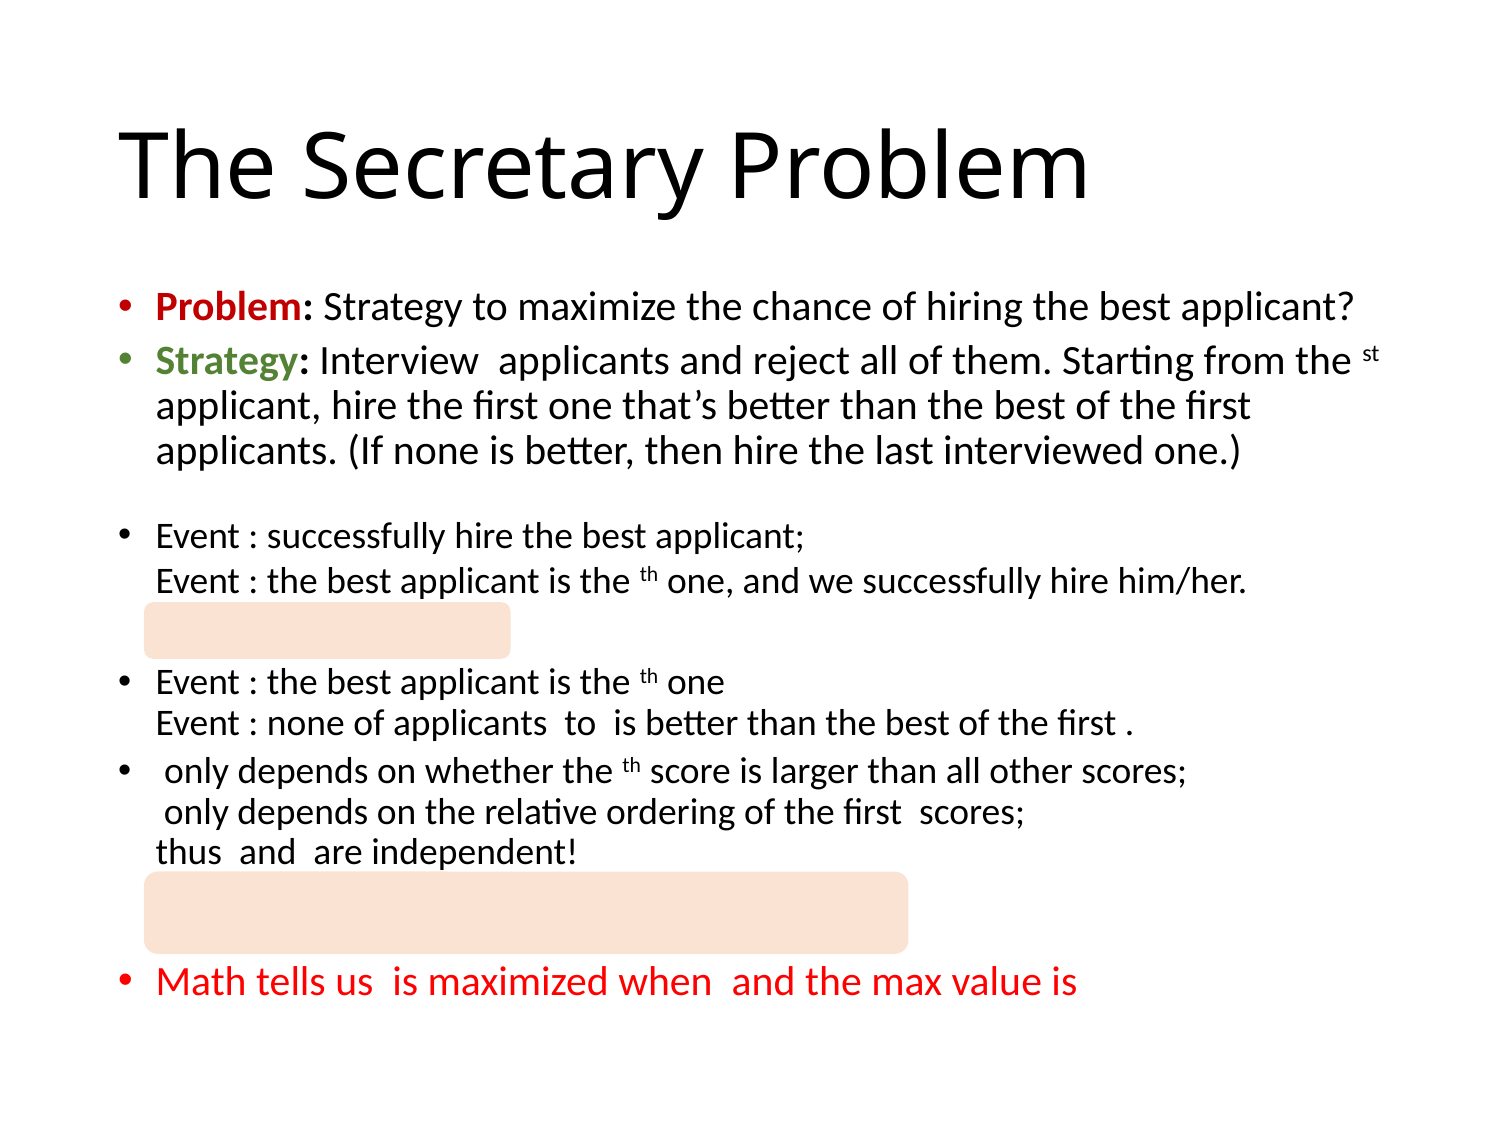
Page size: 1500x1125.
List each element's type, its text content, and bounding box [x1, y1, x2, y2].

text_box [142, 870, 910, 955]
title The Secretary Problem [103, 59, 1397, 278]
text_box [142, 601, 512, 660]
